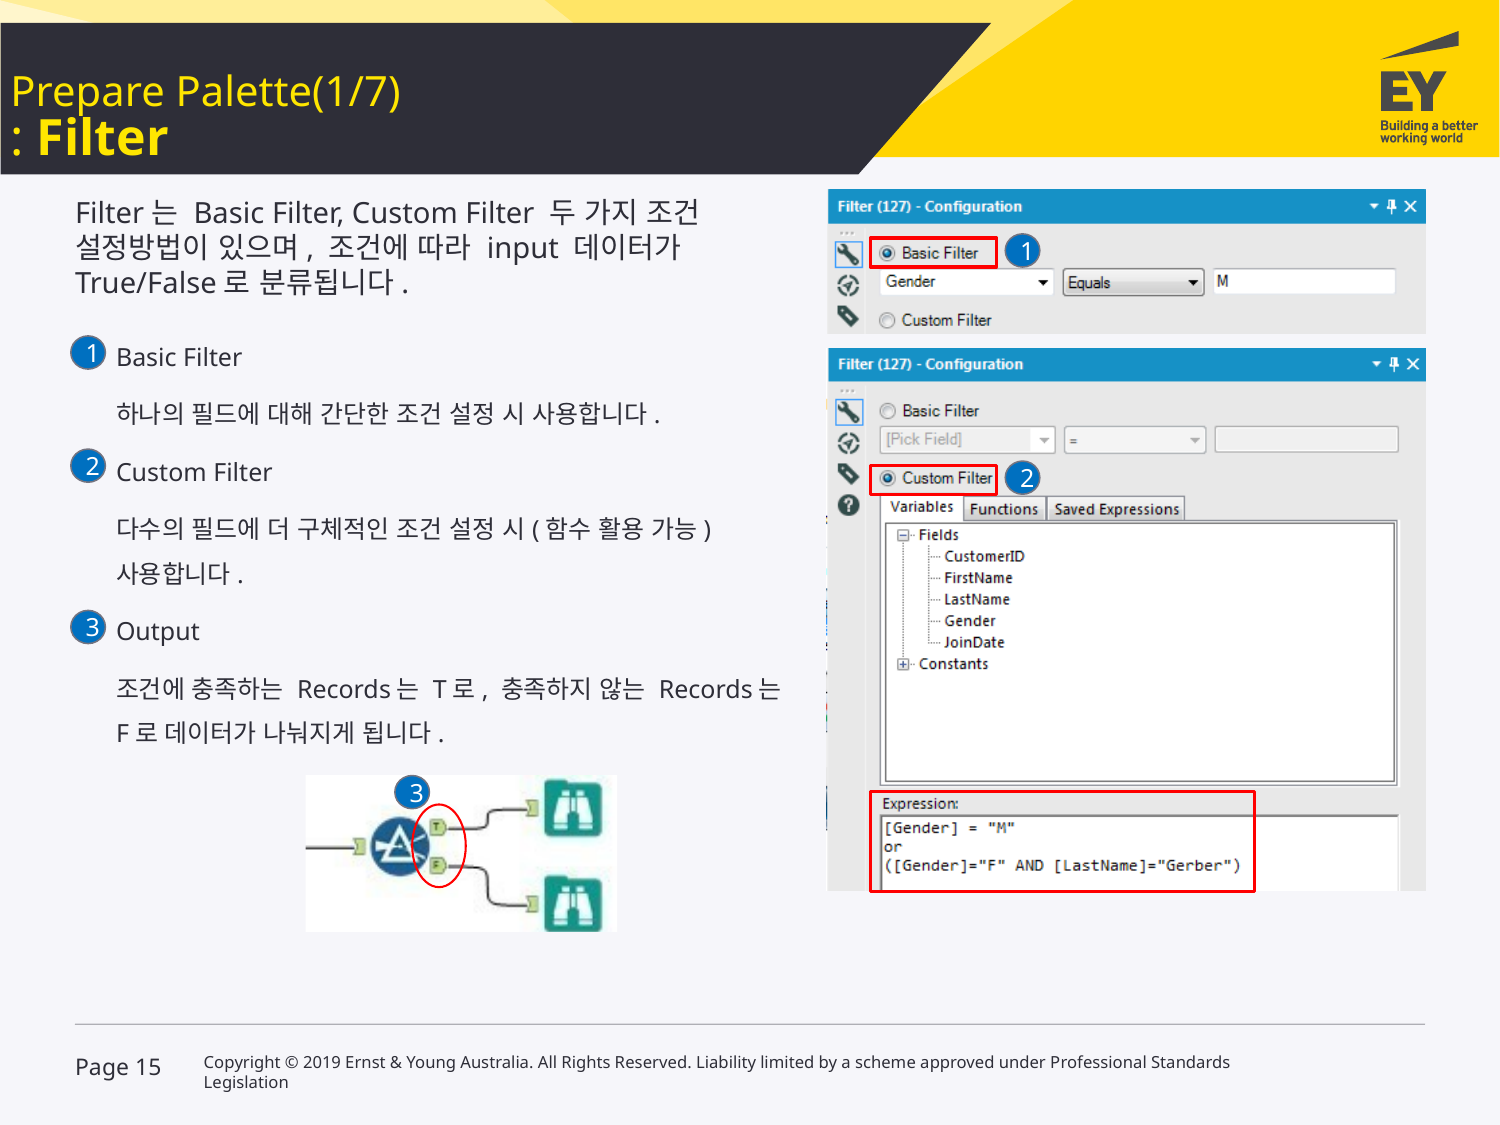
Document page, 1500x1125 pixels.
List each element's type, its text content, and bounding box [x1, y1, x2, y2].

list Filter는 Basic Filter, Custom Filter 두 가지 조건 설정방법이 있으며, 조건에 따라 input 데이터가 True/False로 분류됩니다. [75, 193, 819, 304]
text_box Basic Filter 하나의 필드에 대해 간단한 조건 설정 시 사용합니다. Custom Filter 다수의 필드에 더 구체적인 조건 설정 시(함수 활용 가능) 사용합니다. Output 조건에 충족하는 Records는 T로, 충족하지 않는 Records는 F로 데이터가 나눠지게 됩니다. [101, 318, 803, 756]
text_box 1 [68, 333, 101, 372]
picture [826, 348, 1426, 892]
picture [826, 188, 1426, 334]
text_box 2 [68, 446, 101, 485]
title Prepare Palette(1/7) : Filter [10, 80, 863, 157]
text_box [305, 775, 618, 933]
text_box 3 [68, 608, 101, 646]
